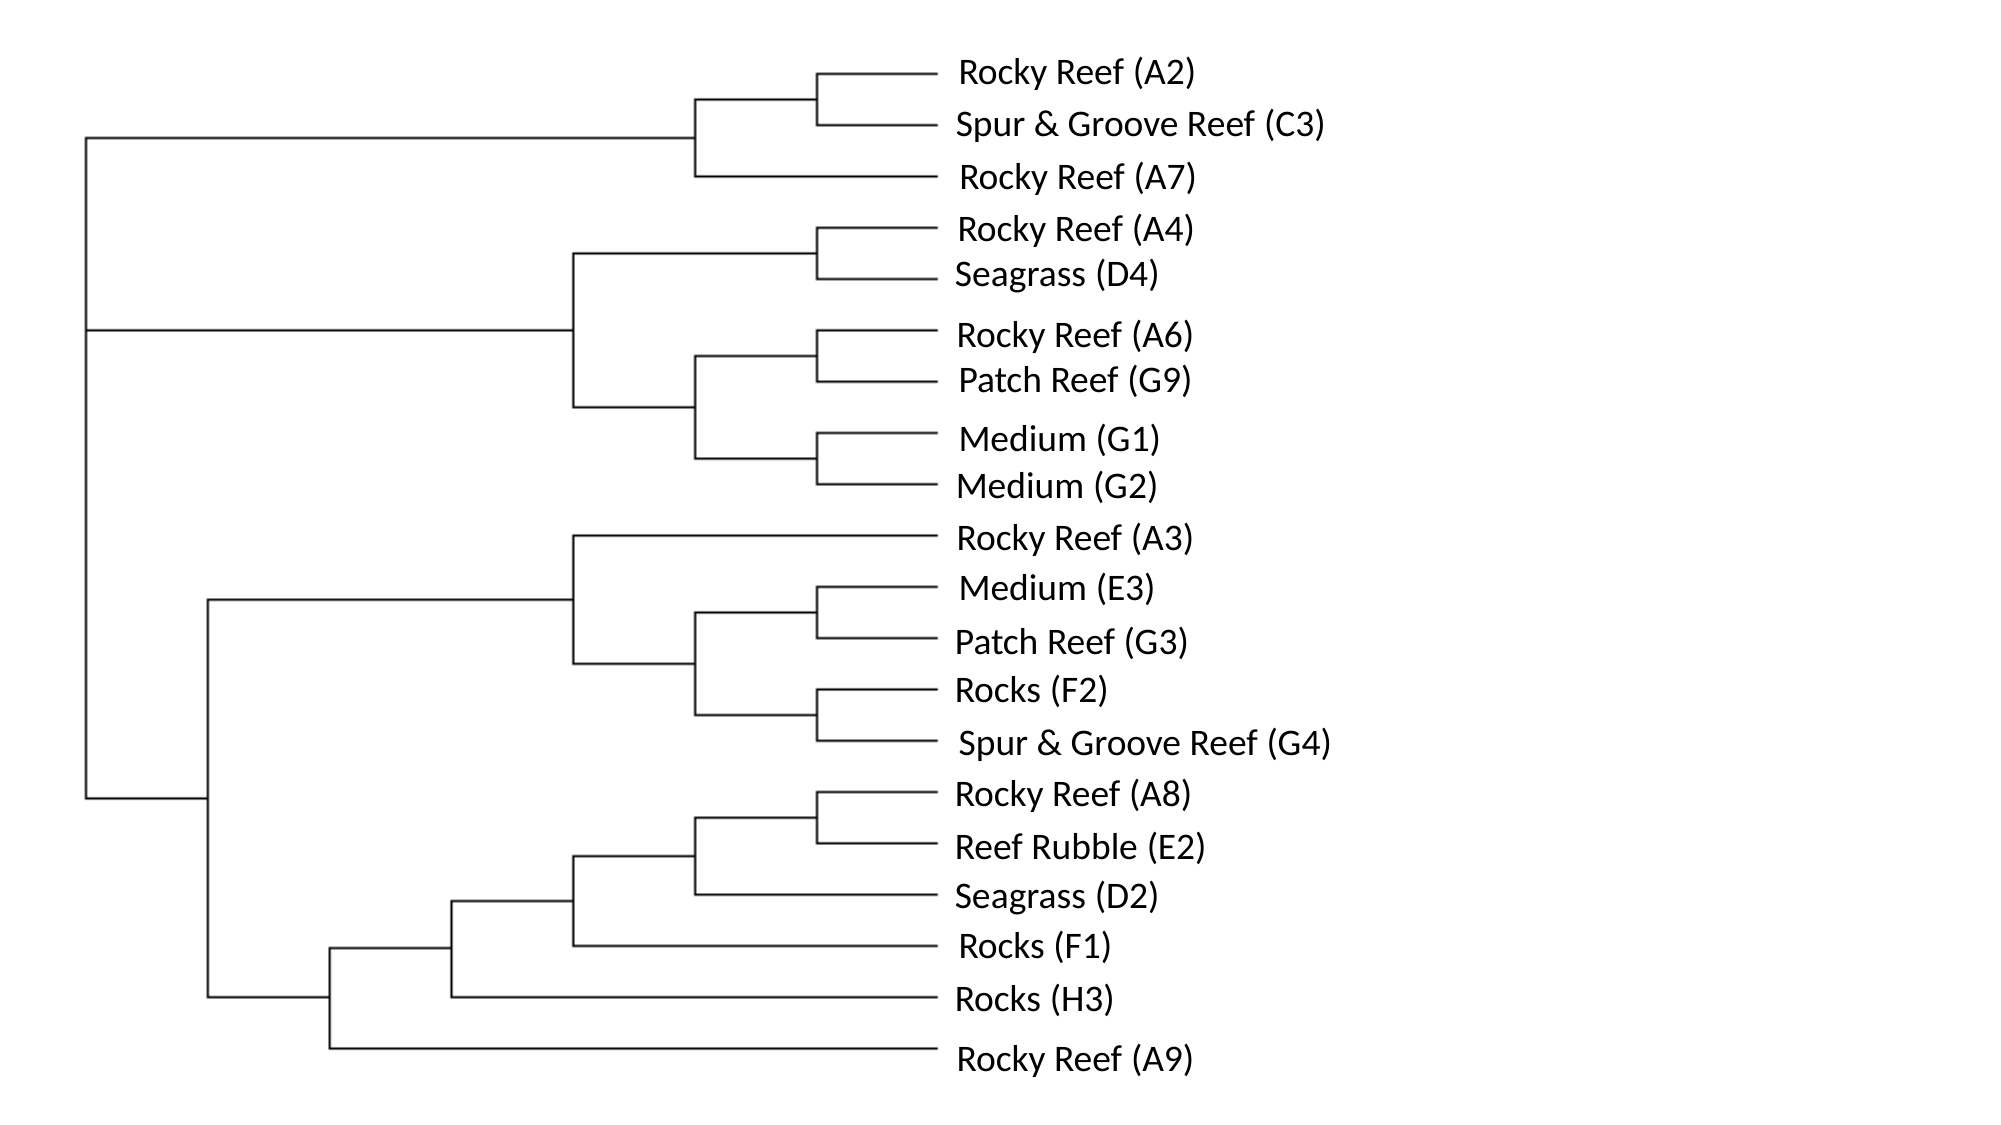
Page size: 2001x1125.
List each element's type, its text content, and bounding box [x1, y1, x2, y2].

text_box Rocky Reef (A8) [1026, 761, 1415, 822]
text_box Rocks (F1) [1026, 914, 1187, 966]
text_box Rocky Reef (A3) [1026, 505, 1220, 566]
text_box Medium (E3) [1026, 555, 1222, 610]
text_box Medium (G2) [1026, 453, 1299, 514]
text_box Patch Reef (G3) [1026, 610, 1268, 670]
text_box Rocky Reef (A6) [1026, 302, 1250, 347]
text_box Patch Reef (G9) [1026, 347, 1268, 408]
text_box Spur & Groove Reef (G4) [1026, 710, 1434, 770]
text_box Rocky Reef (A9) [1026, 1026, 1275, 1087]
text_box Medium (G1) [1026, 406, 1213, 453]
picture [0, 4, 1026, 1125]
text_box Seagrass (D4) [1026, 241, 1369, 302]
text_box Seagrass (D2) [1026, 863, 1222, 924]
text_box Spur & Groove Reef (C3) [1026, 91, 1350, 152]
text_box Rocks (H3) [1026, 966, 1241, 1026]
text_box Rocky Reef (A4) [1026, 196, 1275, 241]
text_box Rocky Reef (A7) [1026, 144, 1299, 205]
text_box Reef Rubble (E2) [1026, 814, 1275, 875]
text_box Rocks (F2) [1026, 657, 1166, 710]
text_box Rocky Reef (A2) [1026, 39, 1250, 91]
